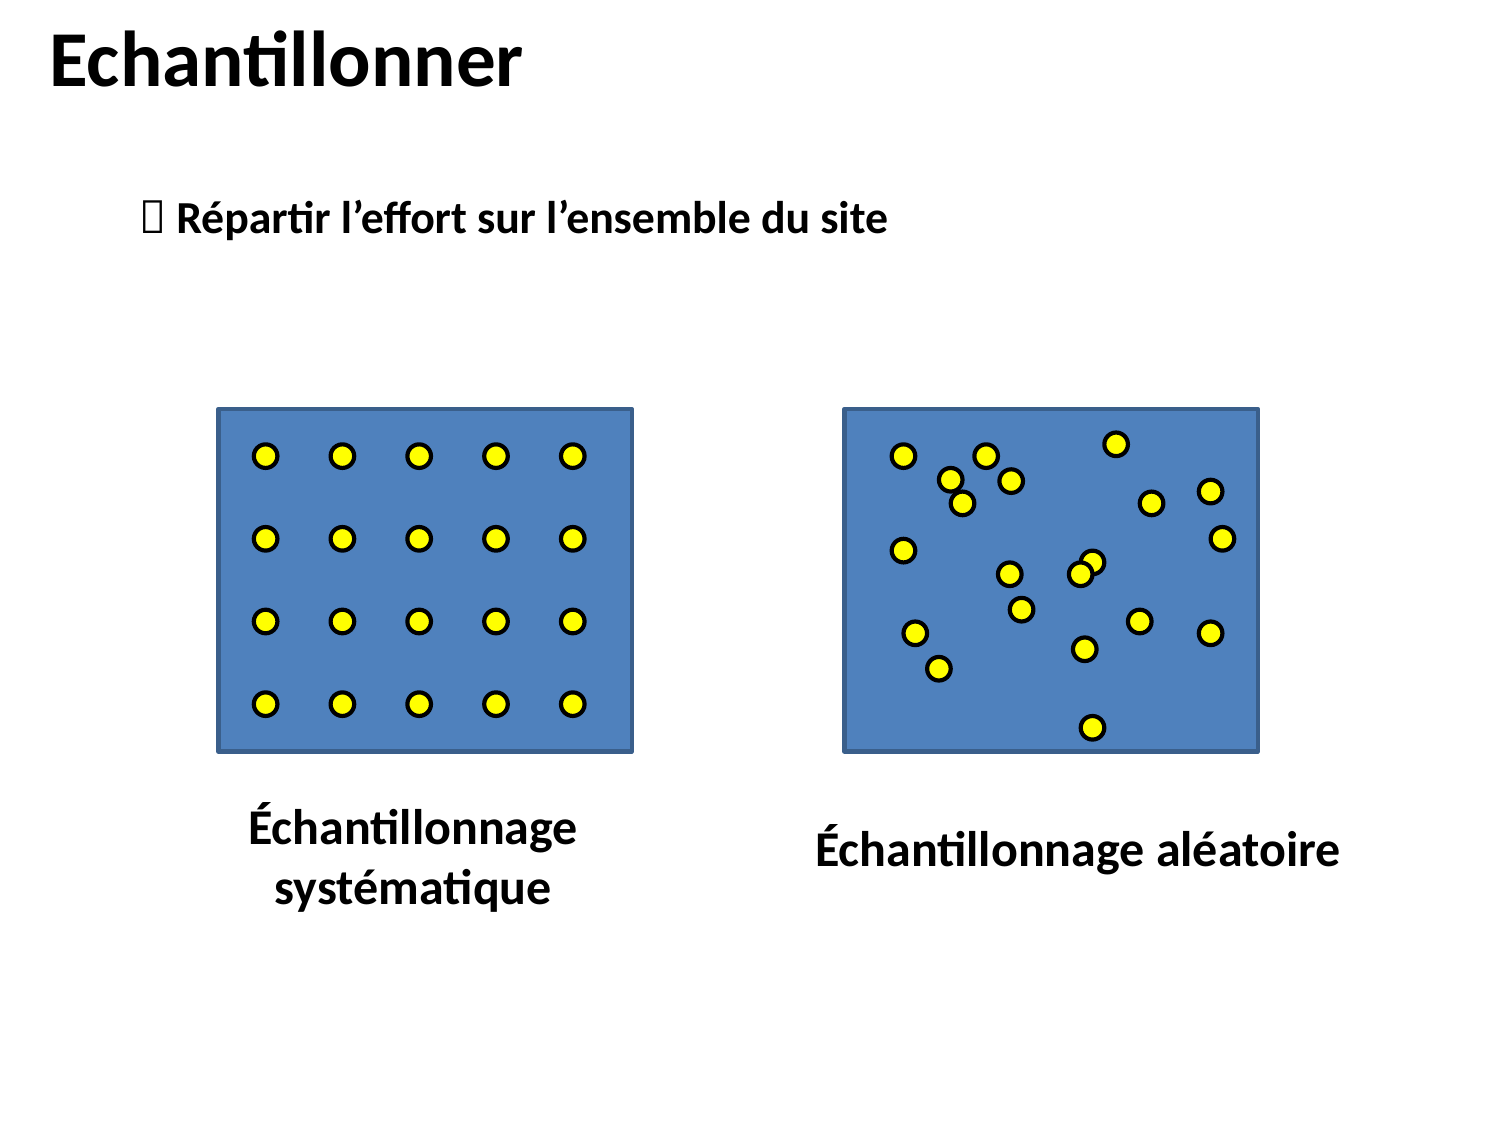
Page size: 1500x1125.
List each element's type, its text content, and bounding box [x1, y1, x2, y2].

text_box [216, 407, 634, 754]
text_box [889, 442, 918, 471]
text_box [1070, 635, 1099, 664]
text_box [1066, 560, 1095, 589]
text_box [936, 465, 965, 494]
text_box [251, 524, 280, 553]
text_box Échantillonnage systématique [183, 786, 644, 922]
text_box [328, 524, 357, 553]
text_box  Répartir l’effort sur l’ensemble du site [123, 125, 1483, 306]
text_box [328, 690, 357, 719]
text_box [1208, 524, 1237, 553]
text_box [251, 607, 280, 636]
text_box [1196, 477, 1225, 506]
text_box [558, 607, 587, 636]
text_box [1196, 619, 1225, 648]
text_box [972, 442, 1001, 471]
text_box [1125, 607, 1154, 636]
text_box [1102, 430, 1131, 459]
text_box [925, 654, 953, 683]
text_box Echantillonner [34, 0, 540, 110]
text_box [482, 524, 510, 553]
text_box [482, 690, 510, 719]
text_box [328, 607, 357, 636]
text_box [405, 690, 434, 719]
text_box [405, 442, 434, 471]
text_box [1007, 595, 1036, 624]
text_box [482, 607, 510, 636]
text_box [558, 524, 587, 553]
text_box [995, 560, 1024, 589]
text_box [1078, 713, 1107, 742]
text_box [251, 442, 280, 471]
text_box [328, 442, 357, 471]
text_box Échantillonnage aléatoire [800, 808, 1357, 884]
text_box [482, 442, 510, 471]
text_box [1078, 548, 1107, 577]
text_box [997, 467, 1026, 496]
text_box [558, 690, 587, 719]
text_box [948, 489, 977, 518]
text_box [889, 536, 918, 565]
text_box [842, 407, 1260, 754]
text_box [405, 524, 434, 553]
text_box [558, 442, 587, 471]
text_box [251, 690, 280, 719]
text_box [405, 607, 434, 636]
text_box [1137, 489, 1166, 518]
text_box [901, 619, 930, 648]
